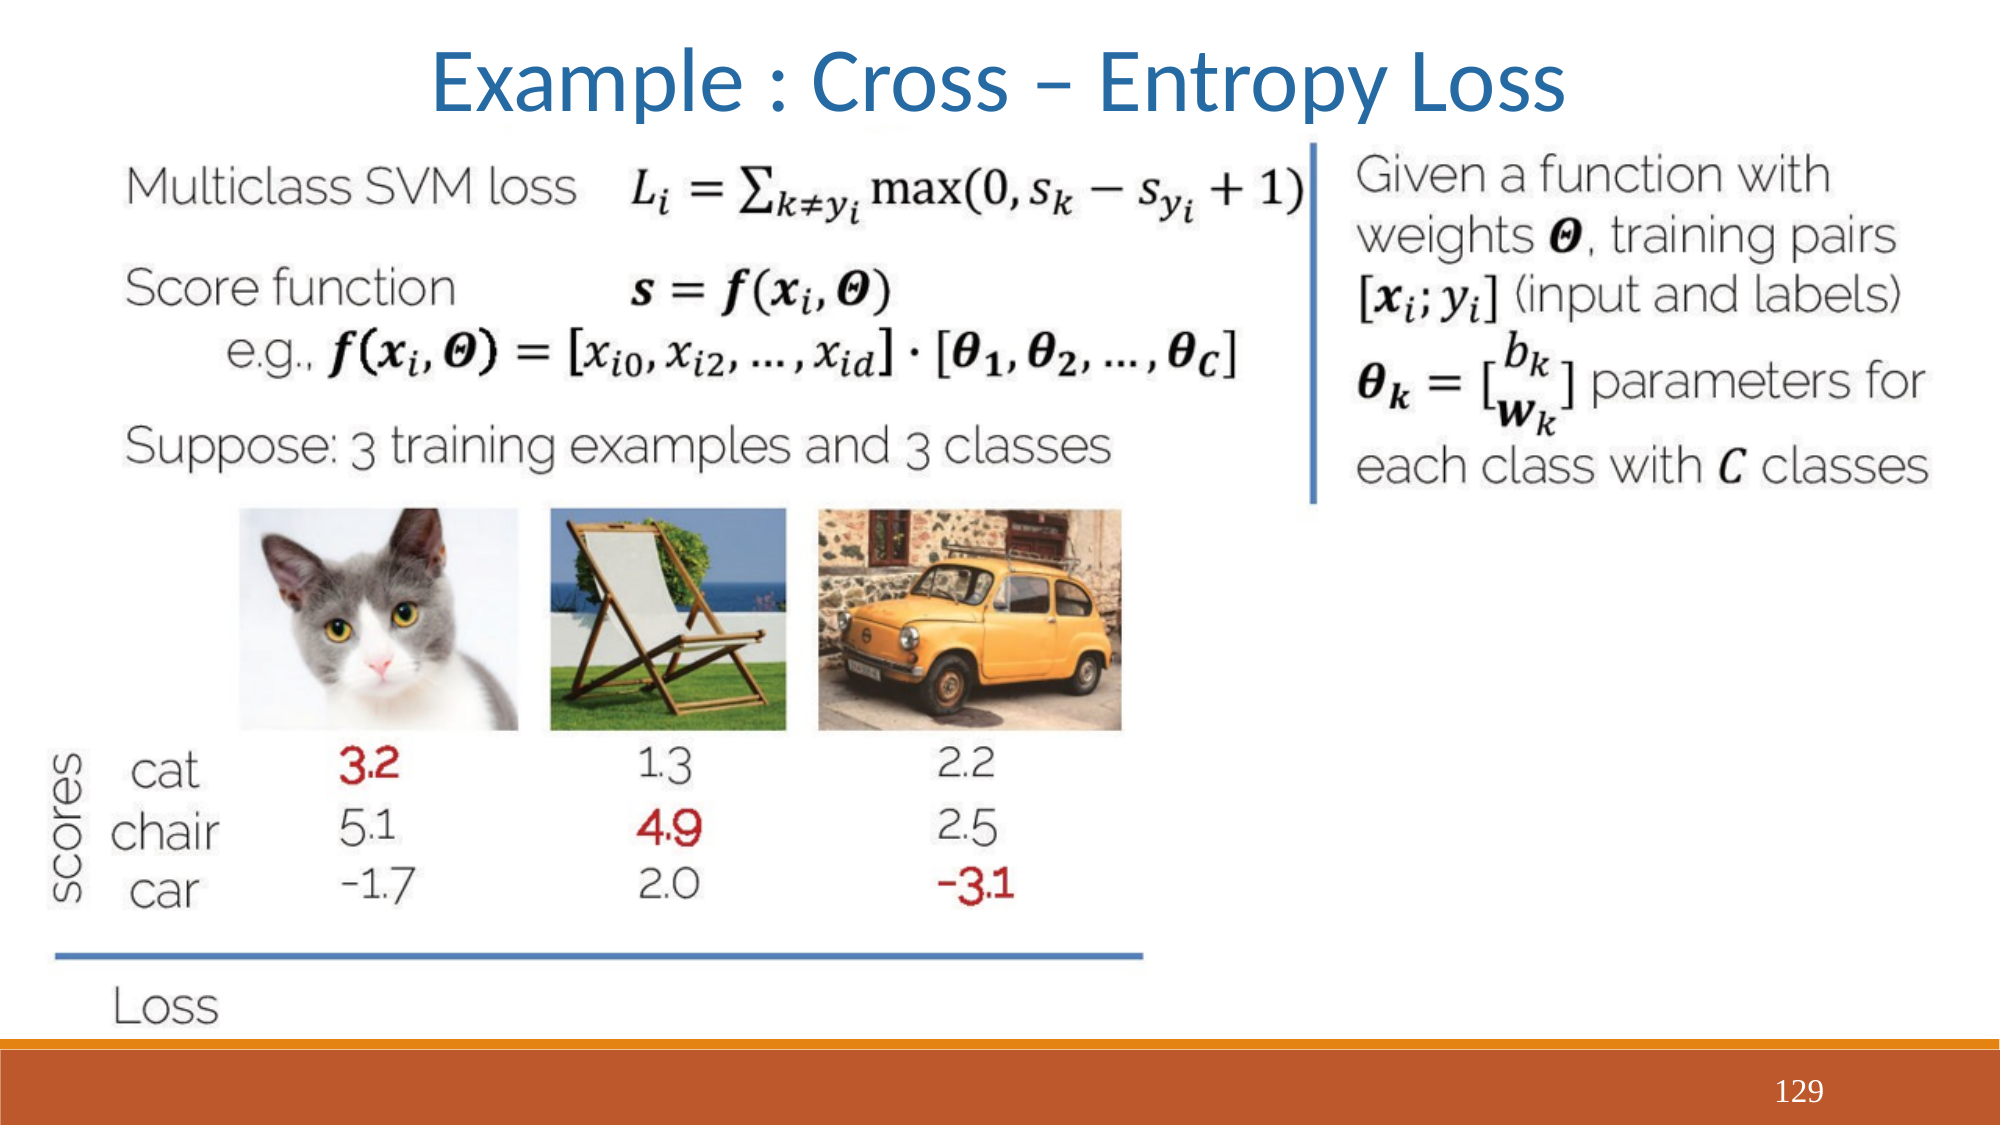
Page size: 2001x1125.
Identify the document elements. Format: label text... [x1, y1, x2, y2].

picture [25, 124, 1974, 1034]
text_box Example : Cross – Entropy Loss [137, 24, 1863, 121]
slide_number 129 [1624, 1059, 1840, 1120]
